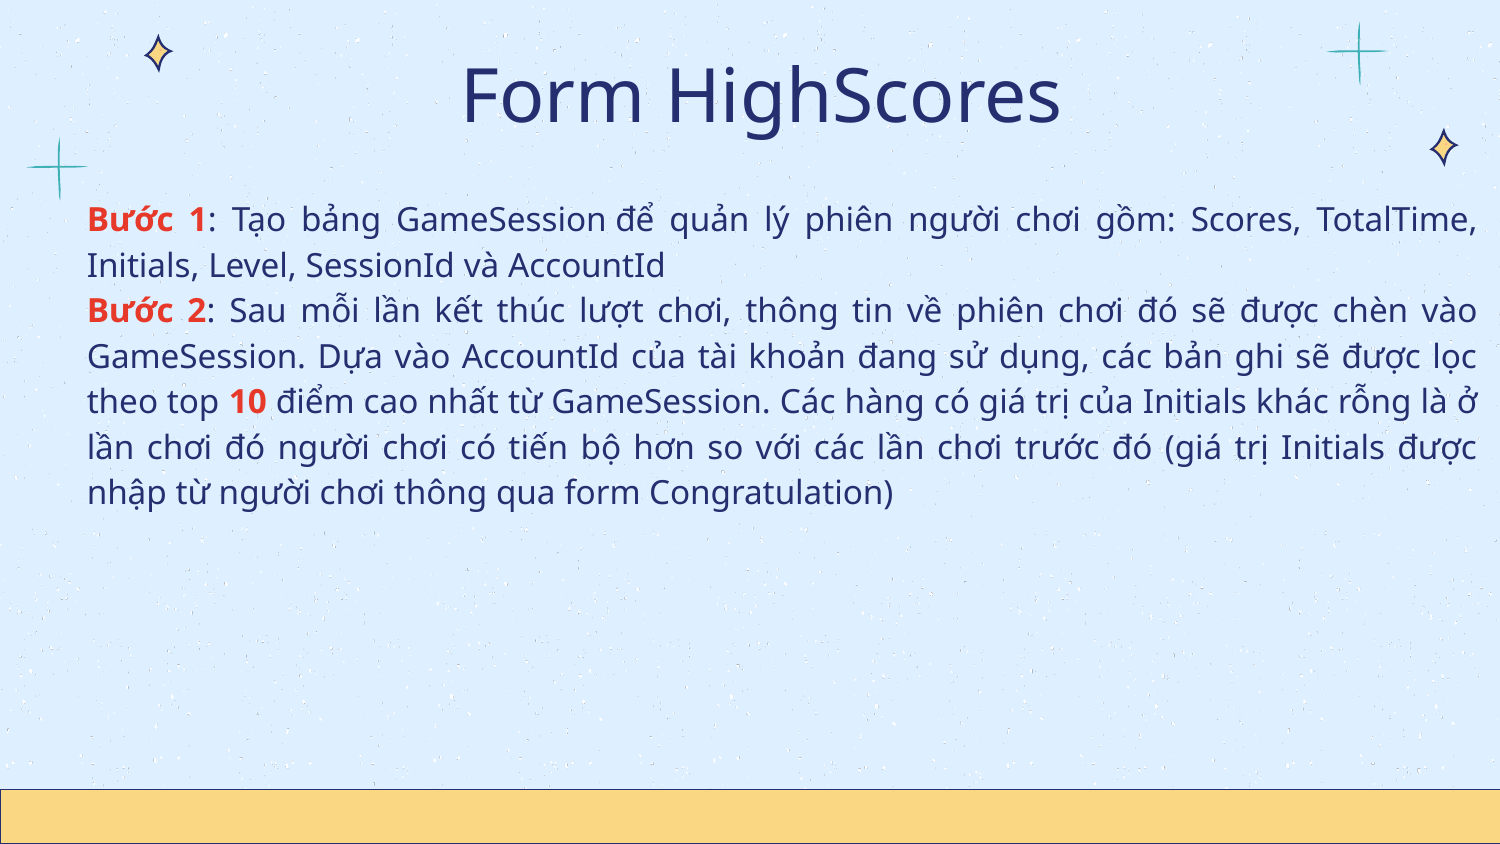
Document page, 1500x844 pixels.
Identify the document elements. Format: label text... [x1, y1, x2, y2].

subtitle Bước 1: Tạo bảng GameSession để quản lý phiên người chơi gồm: Scores, TotalTime, Initials, Level, SessionId và AccountId Bước 2: Sau mỗi lần kết thúc lượt chơi, thông tin về phiên chơi đó sẽ được chèn vào GameSession. Dựa vào AccountId của tài khoản đang sử dụng, các bản ghi sẽ được lọc theo top 10 điểm cao nhất từ GameSession. Các hàng có giá trị của Initials khác rỗng là ở lần chơi đó người chơi có tiến bộ hơn so với các lần chơi trước đó (giá trị Initials được nhập từ người chơi thông qua form Congratulation) [49, 177, 1495, 784]
picture [0, 0, 1500, 789]
title Form HighScores [130, 32, 1394, 127]
